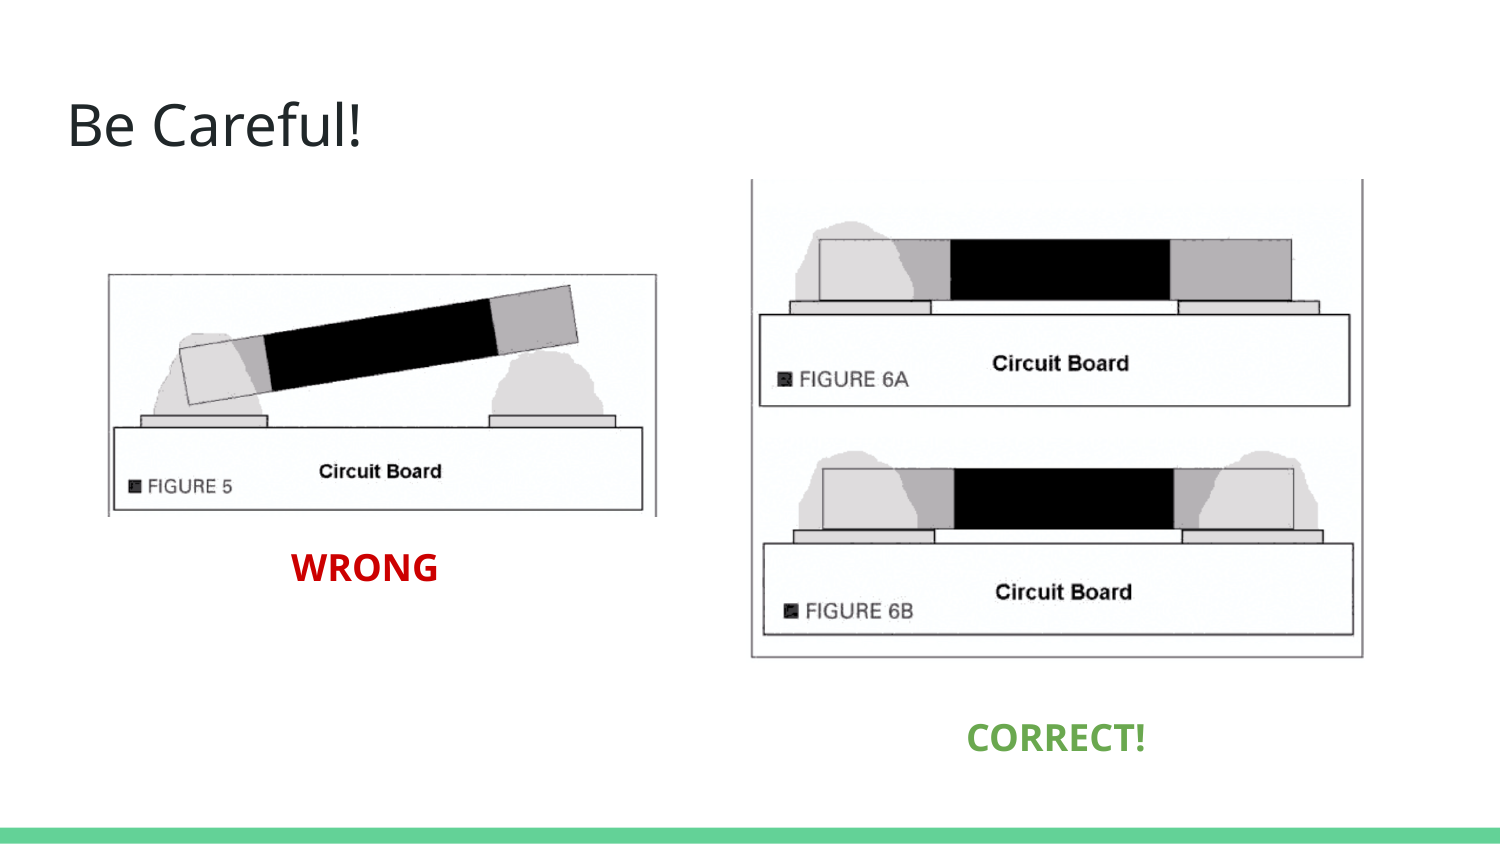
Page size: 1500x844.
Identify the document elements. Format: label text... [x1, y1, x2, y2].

title Be Careful! [51, 72, 1449, 167]
picture [745, 179, 1365, 665]
list WRONG CORRECT! [51, 189, 1449, 750]
picture [97, 264, 665, 517]
